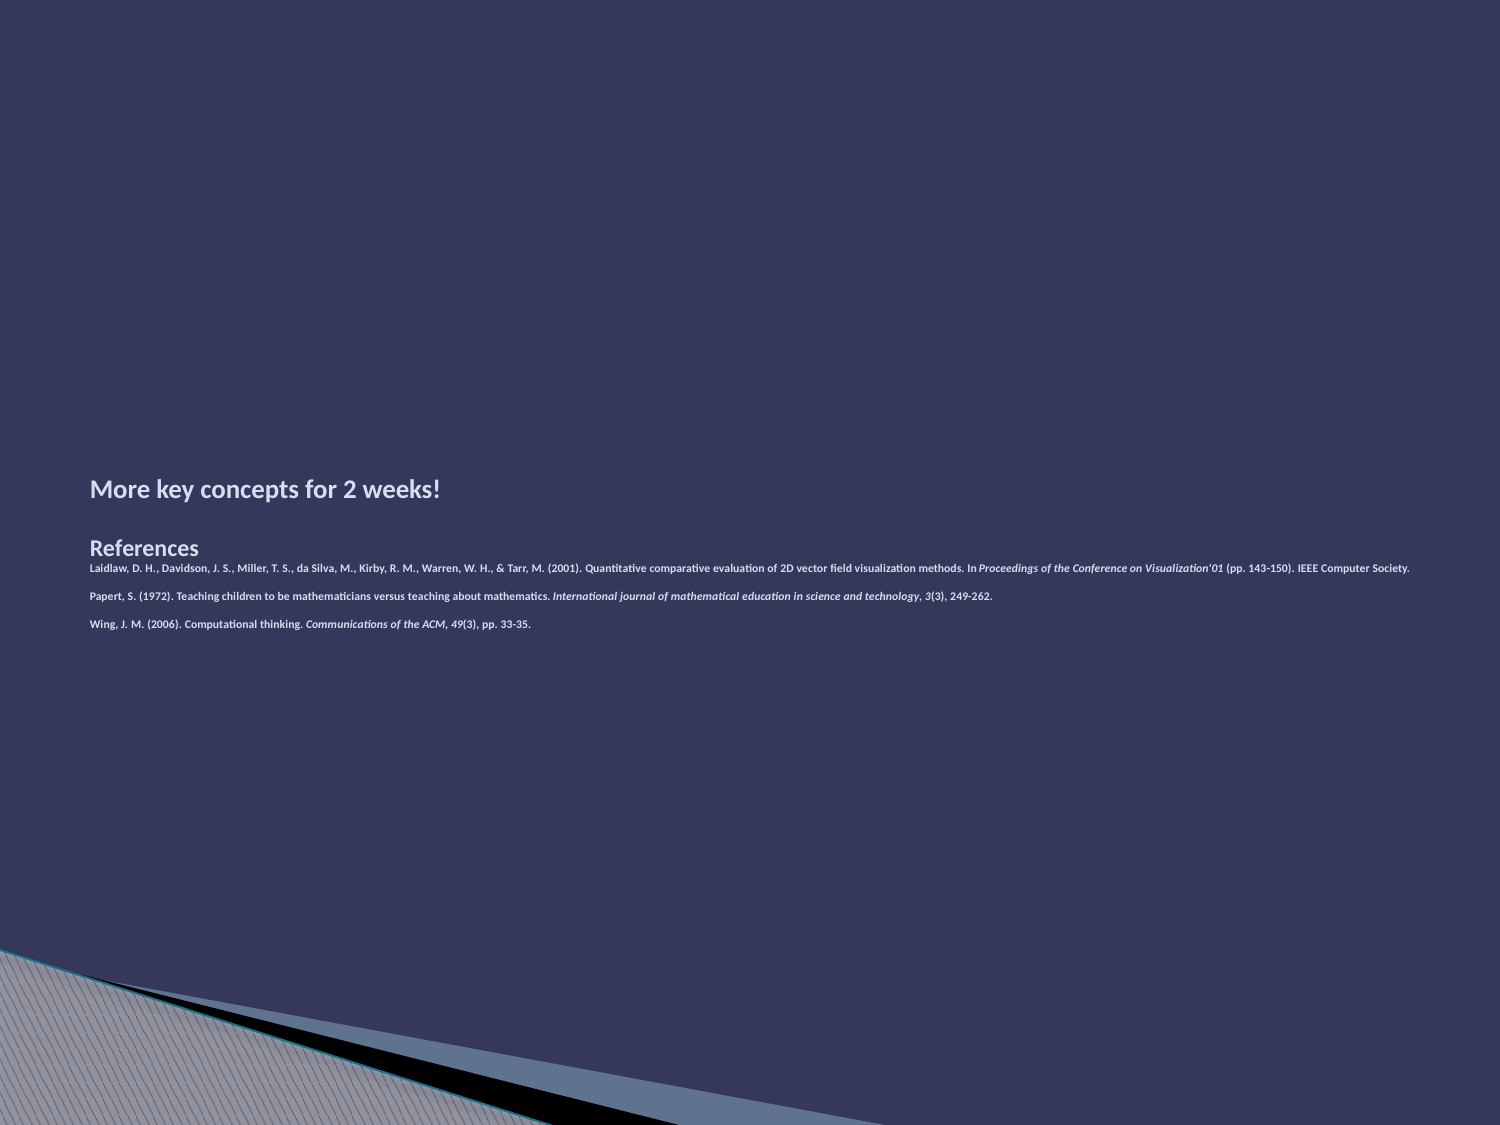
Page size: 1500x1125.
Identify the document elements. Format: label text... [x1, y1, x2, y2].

title More key concepts for 2 weeks! References Laidlaw, D. H., Davidson, J. S., Miller, T. S., da Silva, M., Kirby, R. M., Warren, W. H., & Tarr, M. (2001). Quantitative comparative evaluation of 2D vector field visualization methods. In Proceedings of the Conference on Visualization'01 (pp. 143-150). IEEE Computer Society. Papert, S. (1972). Teaching children to be mathematicians versus teaching about mathematics. International journal of mathematical education in science and technology, 3(3), 249-262. Wing, J. M. (2006). Computational thinking. Communications of the ACM, 49(3), pp. 33-35. [75, 457, 1425, 646]
